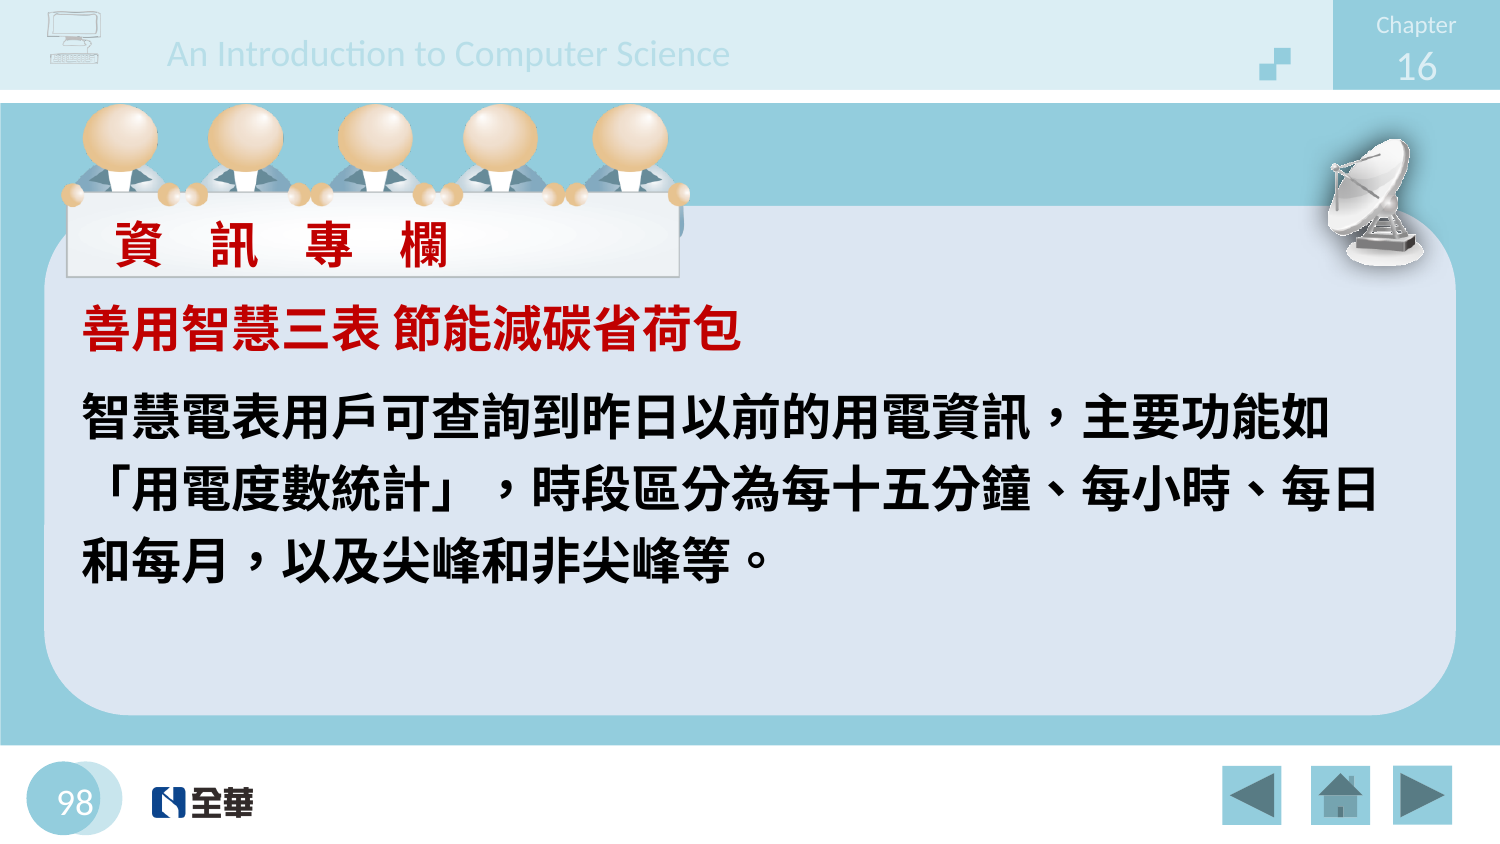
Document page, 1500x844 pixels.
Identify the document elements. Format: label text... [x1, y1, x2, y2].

picture [1328, 139, 1430, 266]
list 善用智慧三表 節能減碳省荷包 智慧電表用戶可查詢到昨日以前的用電資訊，主要功能如「用電度數統計」，時段區分為每十五分鐘、每小時、每日和每月，以及尖峰和非尖峰等。 [66, 277, 1417, 716]
picture [59, 104, 690, 282]
picture [47, 11, 101, 64]
picture [152, 787, 253, 818]
